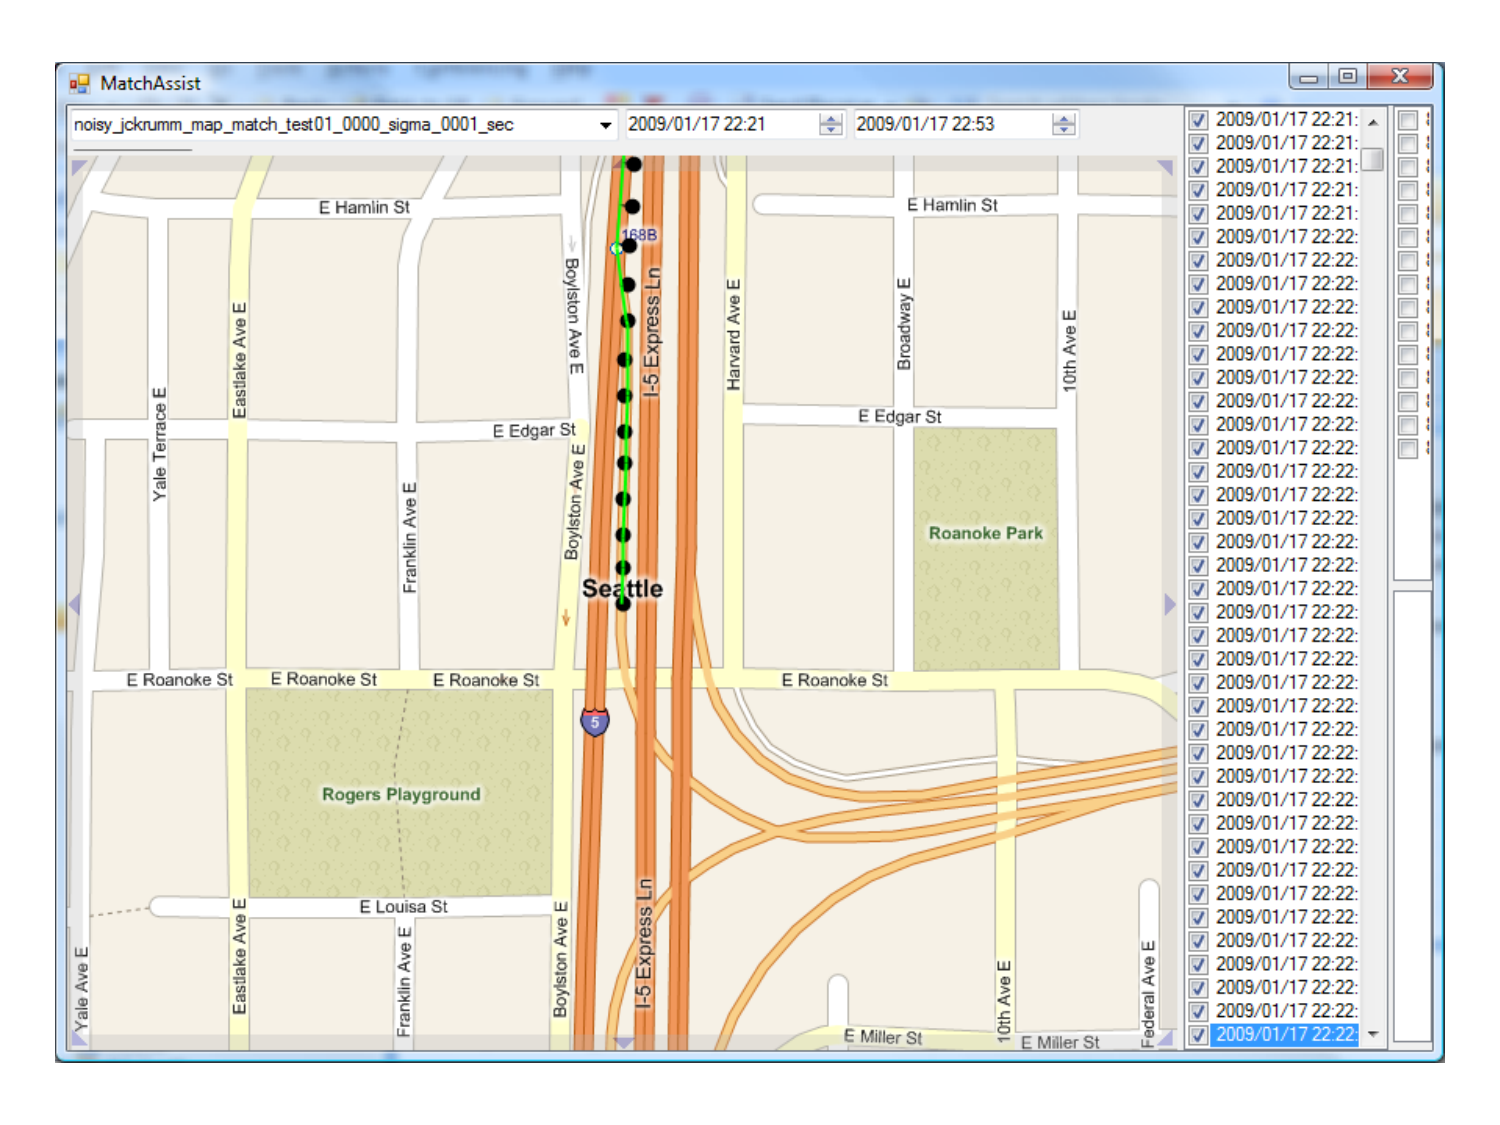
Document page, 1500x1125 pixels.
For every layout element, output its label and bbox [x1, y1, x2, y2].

picture [55, 62, 1445, 1063]
